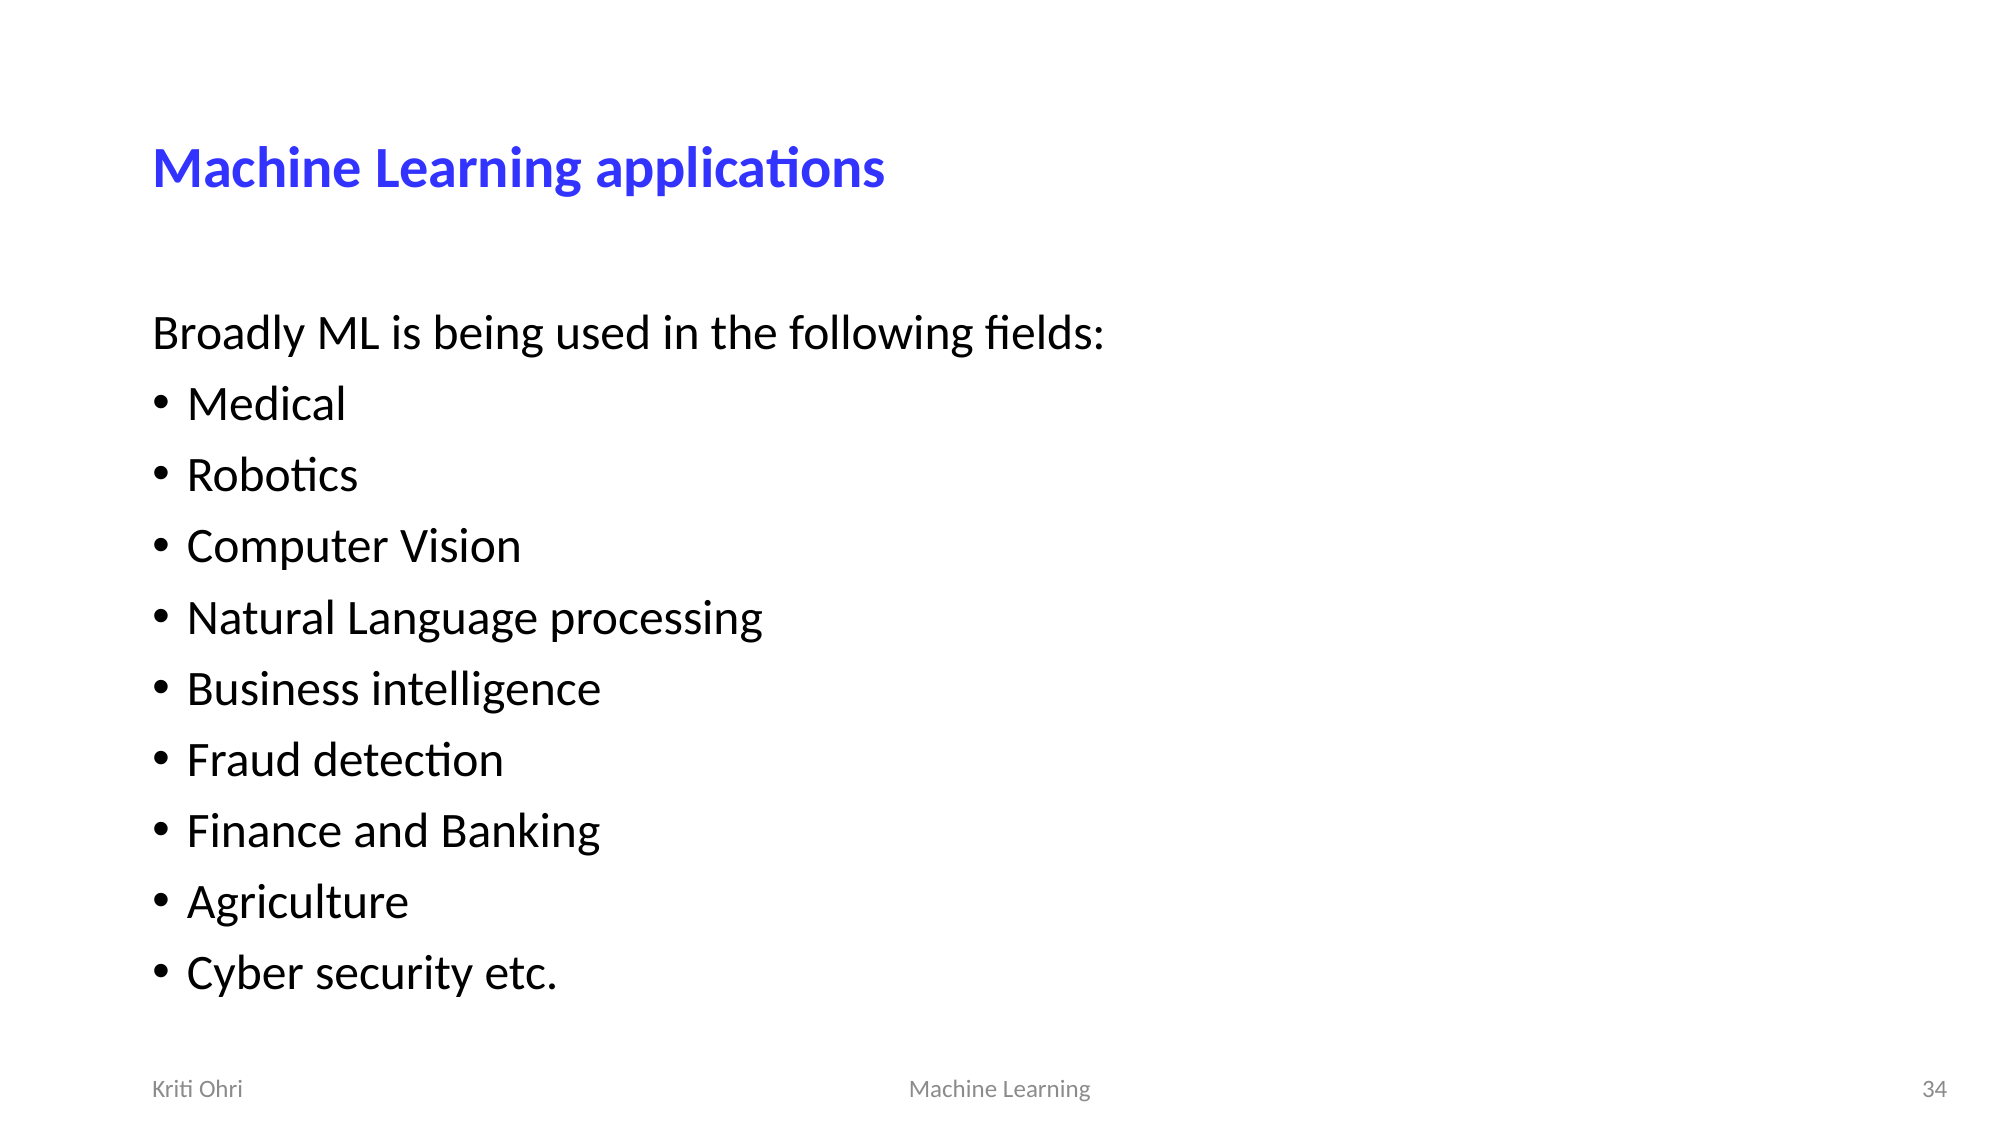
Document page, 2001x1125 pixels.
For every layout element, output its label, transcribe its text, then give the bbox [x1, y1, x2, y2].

list Broadly ML is being used in the following fields: Medical Robotics Computer Vision Natural Language processing Business intelligence Fraud detection Finance and Banking Agriculture Cyber security etc. [137, 299, 1863, 1014]
title Machine Learning applications [137, 59, 1863, 278]
slide_number Kriti Ohri [137, 1057, 588, 1118]
footer Machine Learning [662, 1057, 1338, 1118]
